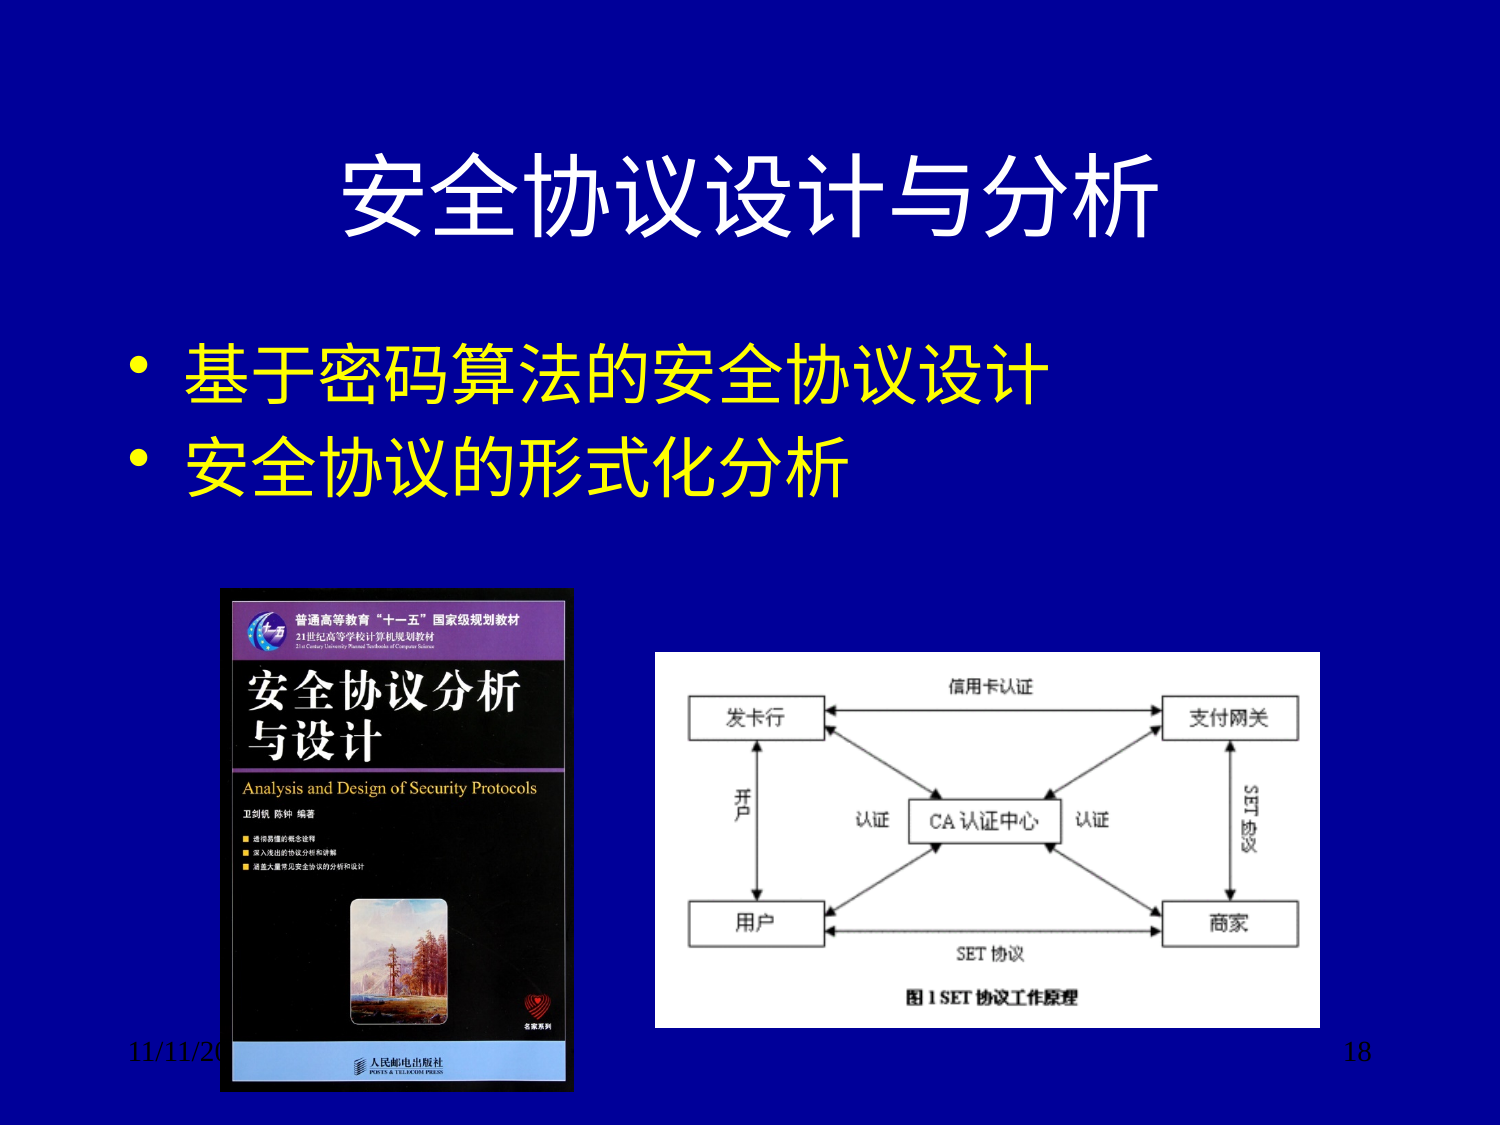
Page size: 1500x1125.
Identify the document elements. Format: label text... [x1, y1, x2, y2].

list 基于密码算法的安全协议设计 安全协议的形式化分析 [112, 324, 1388, 551]
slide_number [112, 1025, 227, 1100]
title 安全协议设计与分析 [112, 99, 1388, 288]
picture [655, 652, 1320, 1028]
picture [219, 587, 574, 1092]
slide_number 18 [1074, 1025, 1388, 1100]
